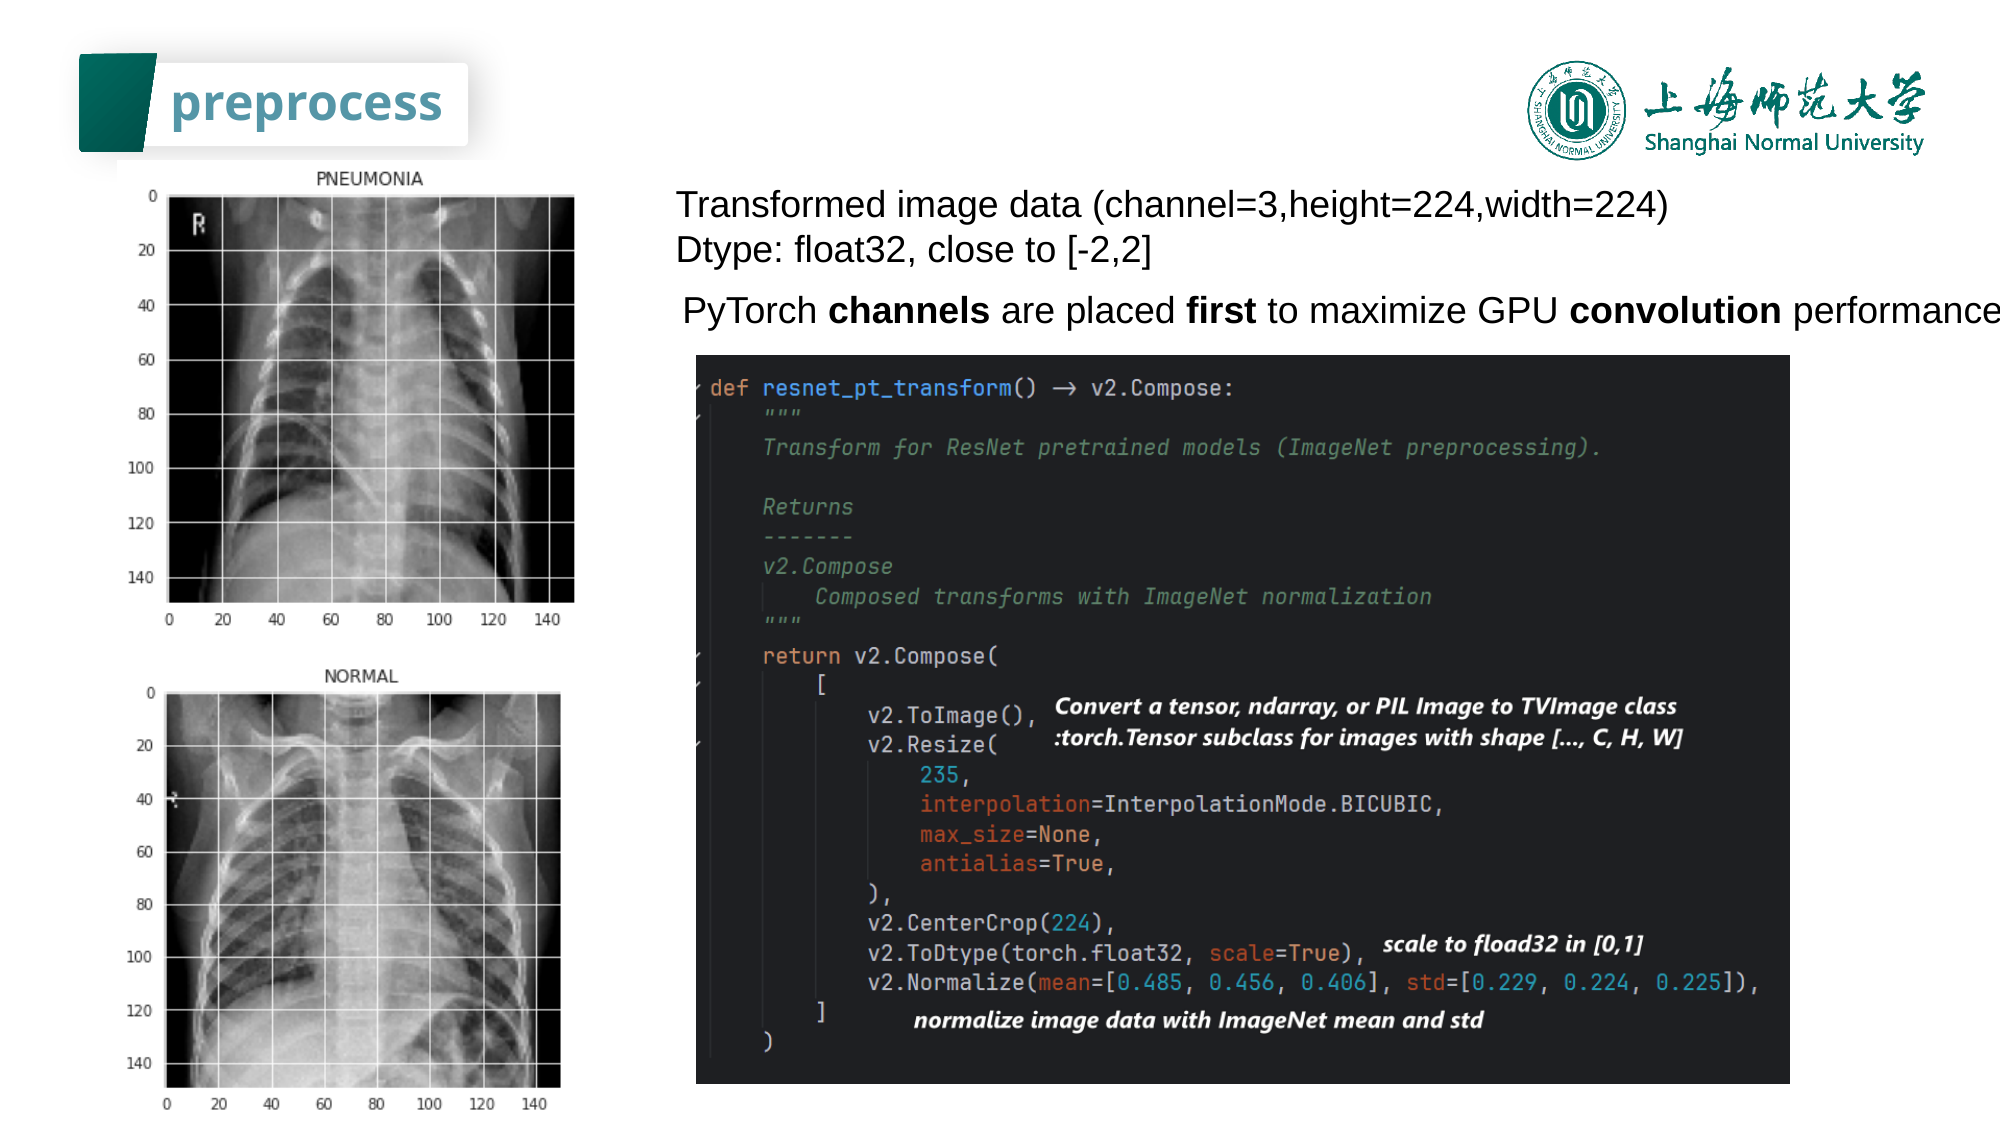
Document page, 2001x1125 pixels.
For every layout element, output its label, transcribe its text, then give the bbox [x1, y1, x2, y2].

text_box Transformed image data (channel=3,height=224,width=224) Dtype: float32, close to [-2,2] [660, 172, 1791, 278]
picture [117, 160, 585, 639]
text_box PyTorch channels are placed first to maximize GPU convolution performance [667, 278, 2000, 339]
picture [696, 355, 1884, 1084]
picture [1520, 41, 1955, 176]
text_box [79, 53, 519, 152]
picture [115, 658, 571, 1123]
